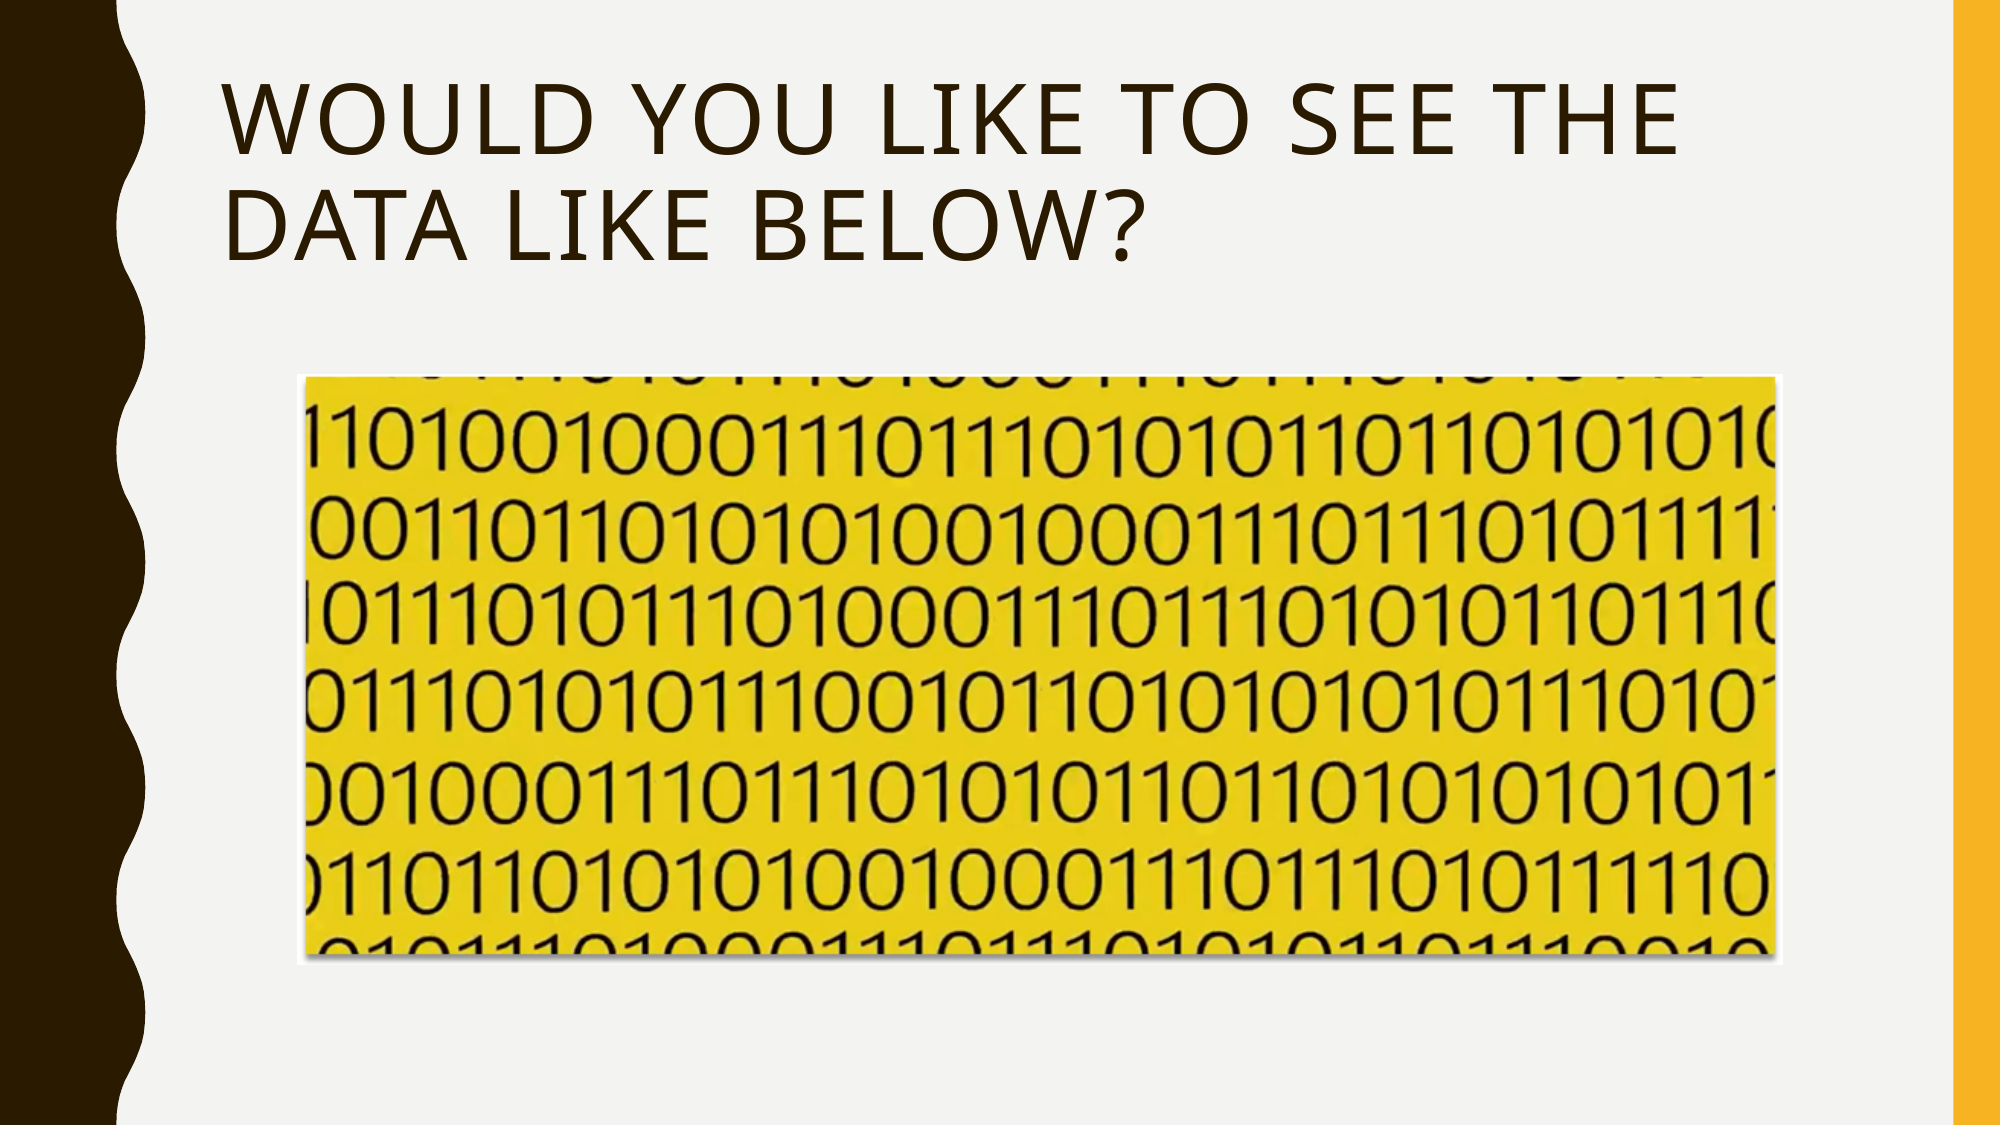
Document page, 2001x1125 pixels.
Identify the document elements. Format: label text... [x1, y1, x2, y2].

title Would You Like to See the data like below? [205, 62, 1875, 308]
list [297, 374, 1783, 965]
